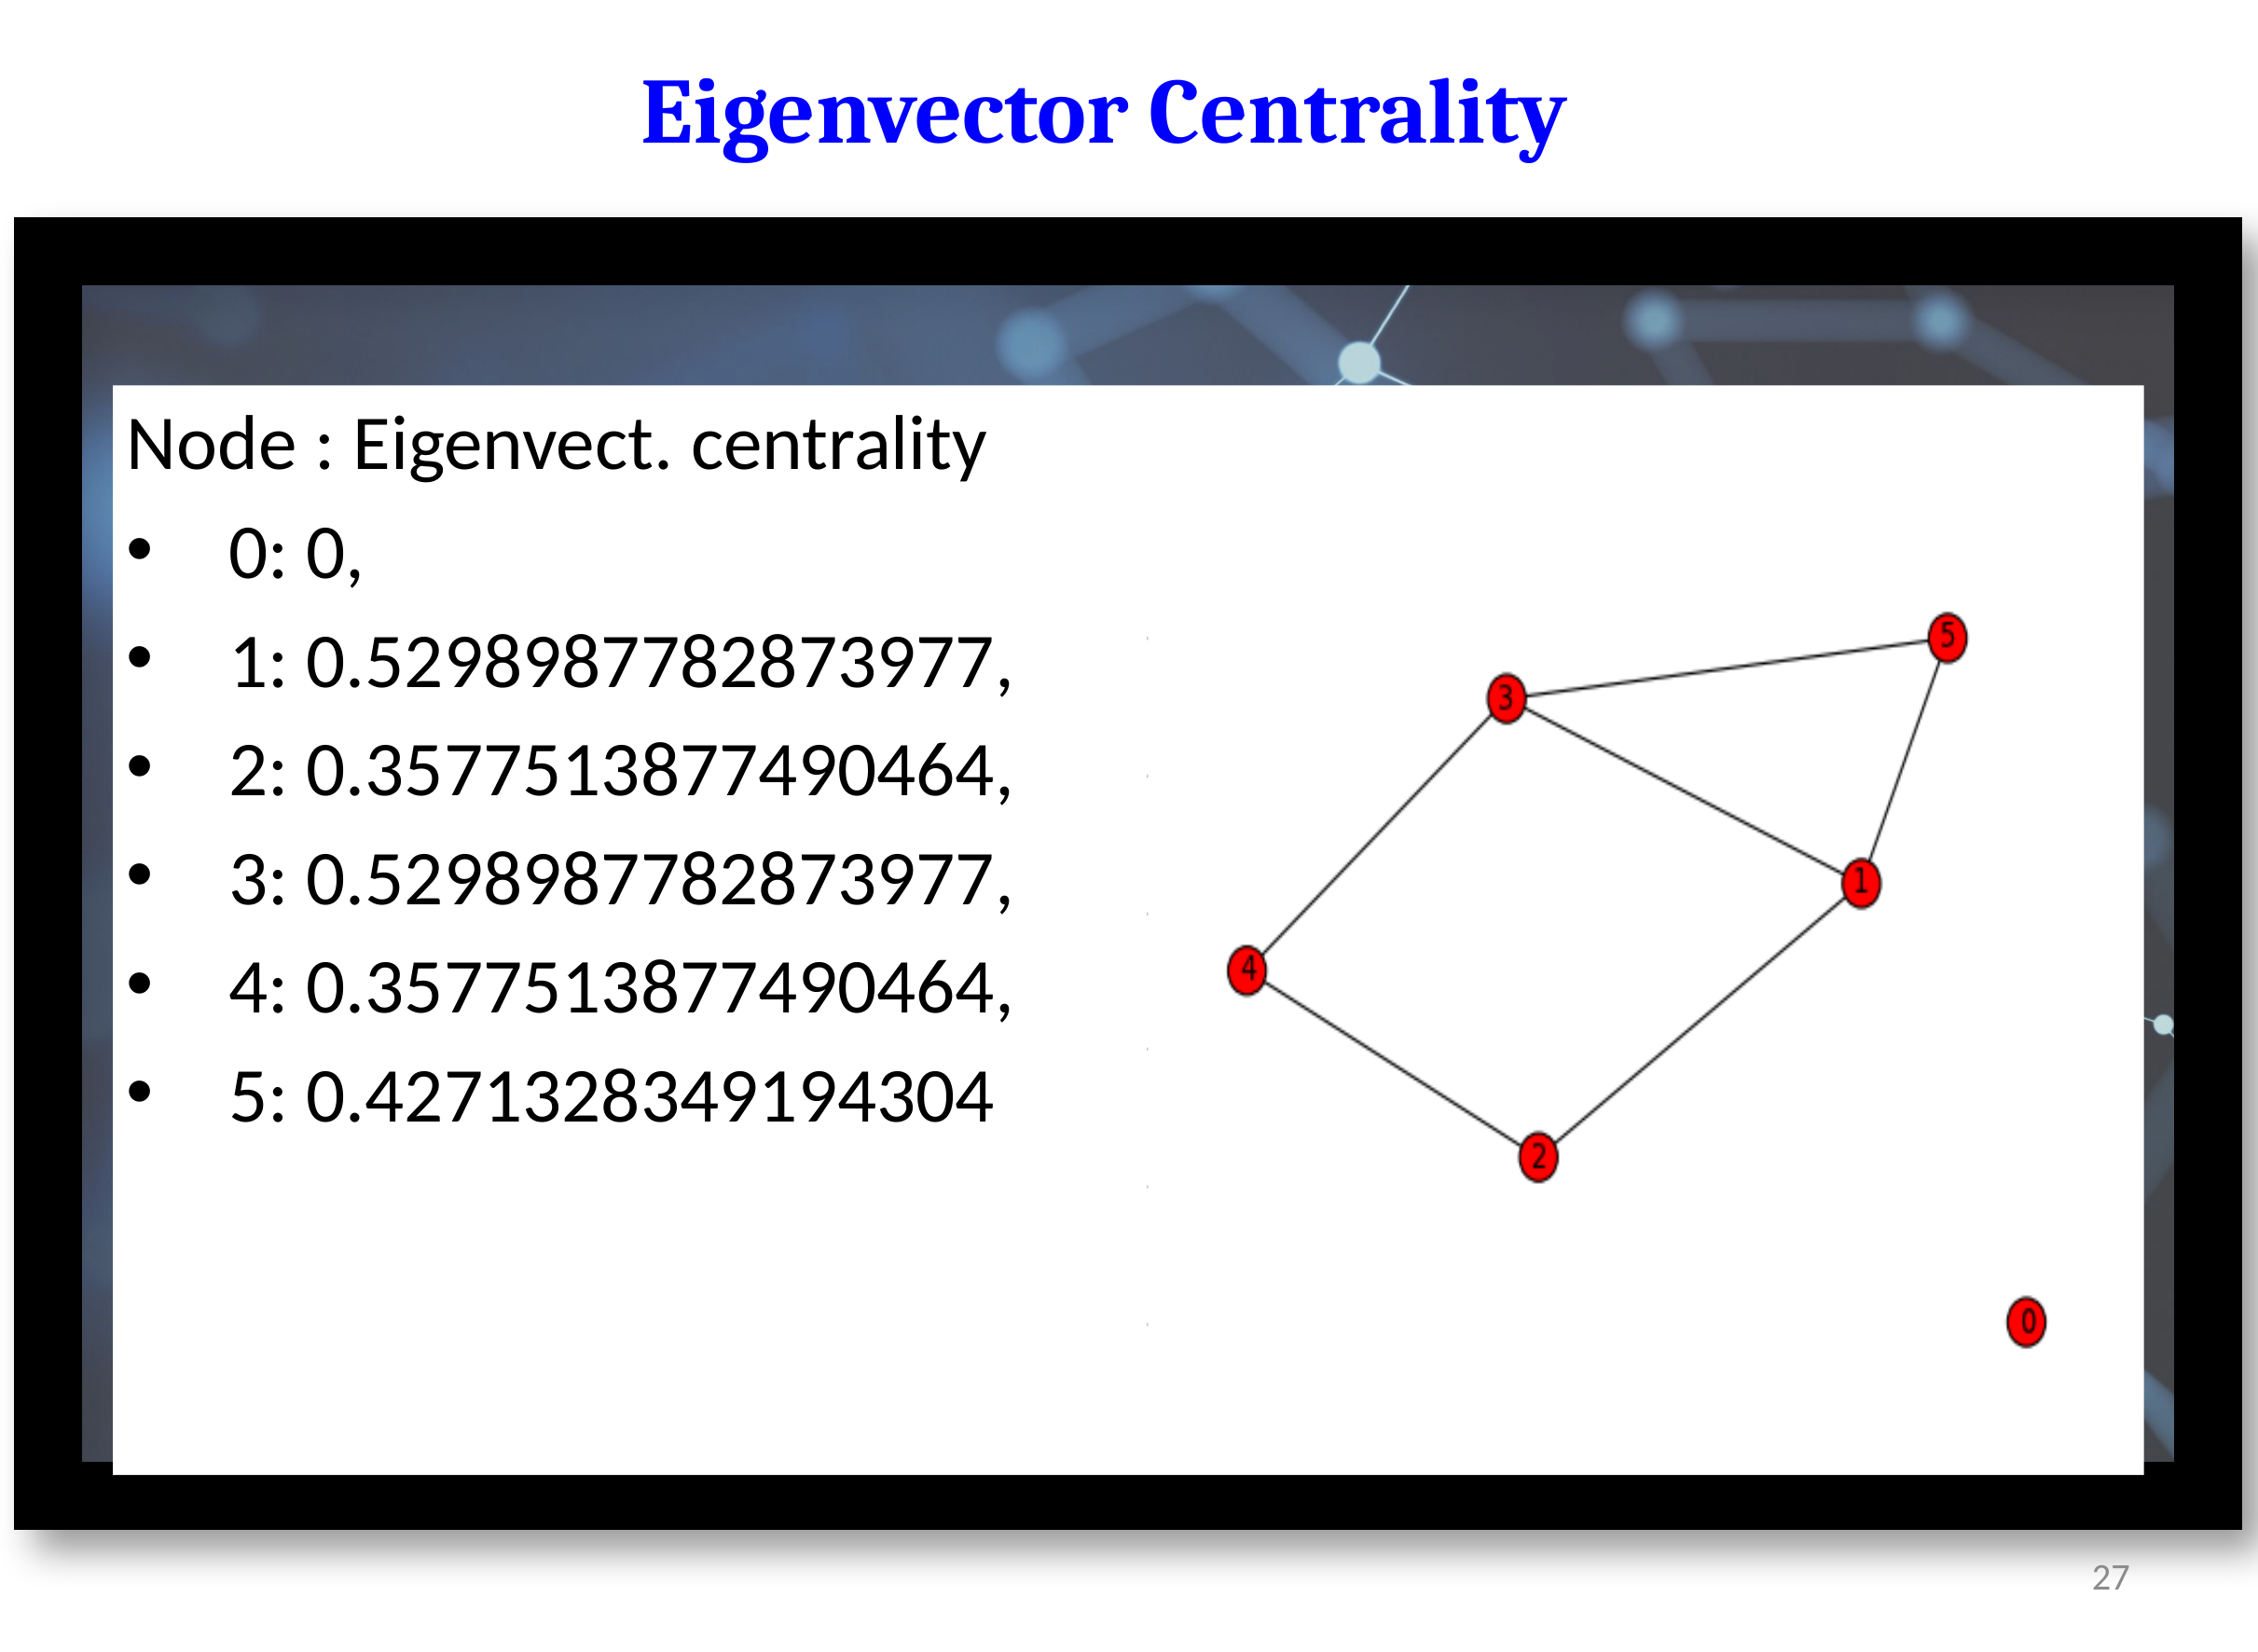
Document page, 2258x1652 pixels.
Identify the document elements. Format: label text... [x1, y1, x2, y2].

picture [82, 284, 2175, 1463]
slide_number <number> [1618, 1531, 2144, 1618]
text_box Example 1 (Eigenvector centrality) [449, 4, 2193, 188]
list Node : Eigenvect. centrality 0: 0, 1: 0.5298987782873977, 2: 0.3577513877490464, 3: 0.5298987782873977, 4: 0.3577513877490464, 5: 0.4271328349194304 [113, 1469, 2144, 1476]
title Eigenvector Centrality [59, 14, 2152, 198]
